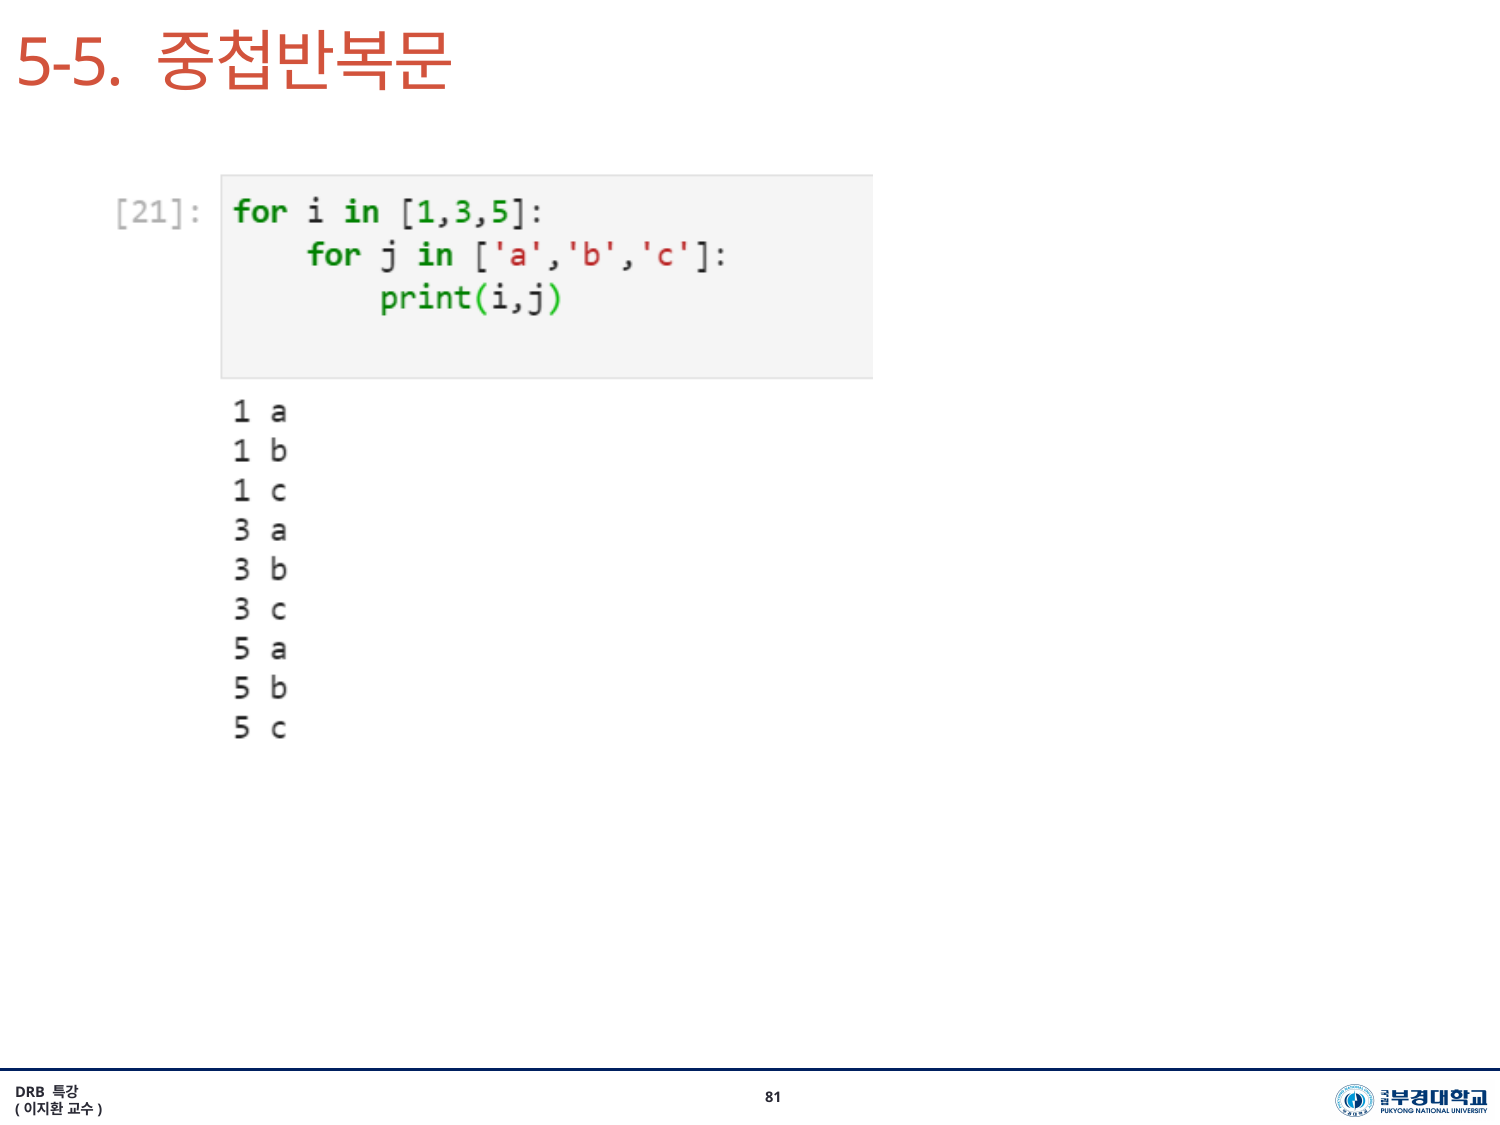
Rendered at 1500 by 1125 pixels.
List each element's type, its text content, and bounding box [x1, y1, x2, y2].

picture [1330, 1079, 1495, 1121]
picture [74, 149, 873, 749]
slide_number DRB 특강 (이지환 교수) [0, 1082, 303, 1118]
title 5-5. 중첩반복문 [0, 1, 1500, 116]
